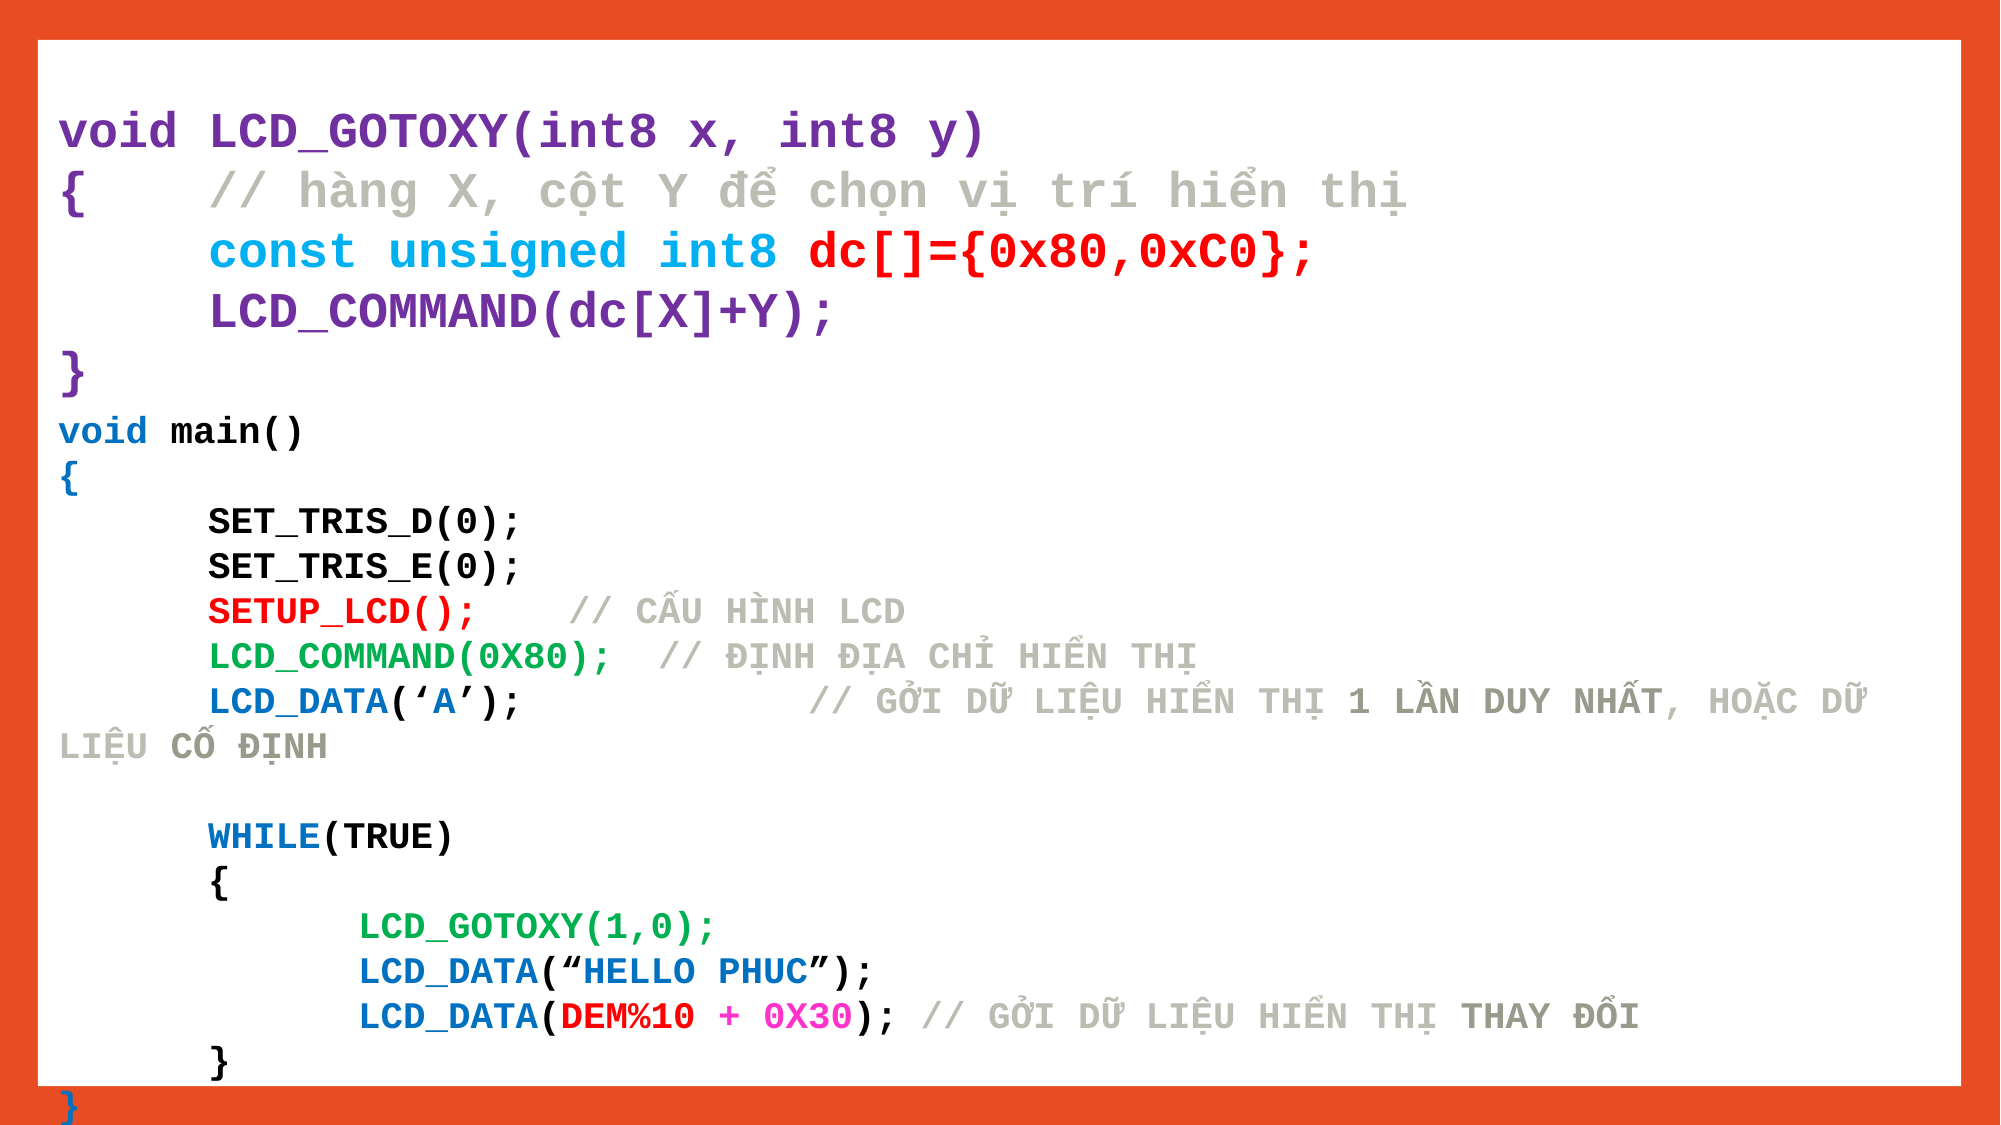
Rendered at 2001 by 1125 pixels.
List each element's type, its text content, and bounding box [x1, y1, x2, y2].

text_box void main() { SET_TRIS_D(0); SET_TRIS_E(0); SETUP_LCD(); // CẤU HÌNH LCD LCD_COMMAND(0X80); // ĐỊNH ĐỊA CHỈ HIỂN THỊ LCD_DATA(‘A’); // GỞI DỮ LIỆU HIỂN THỊ 1 LẦN DUY NHẤT, HOẶC DỮ LIỆU CỐ ĐỊNH WHILE(TRUE) { LCD_GOTOXY(1,0); LCD_DATA(“HELLO PHUC”); LCD_DATA(DEM%10 + 0X30); // GỞI DỮ LIỆU HIỂN THỊ THAY ĐỔI } } [43, 398, 1957, 1125]
text_box void LCD_GOTOXY(int8 x, int8 y) { // hàng X, cột Y để chọn vị trí hiển thị const unsigned int8 dc[]={0x80,0xC0}; LCD_COMMAND(dc[X]+Y); } [43, 90, 1940, 398]
